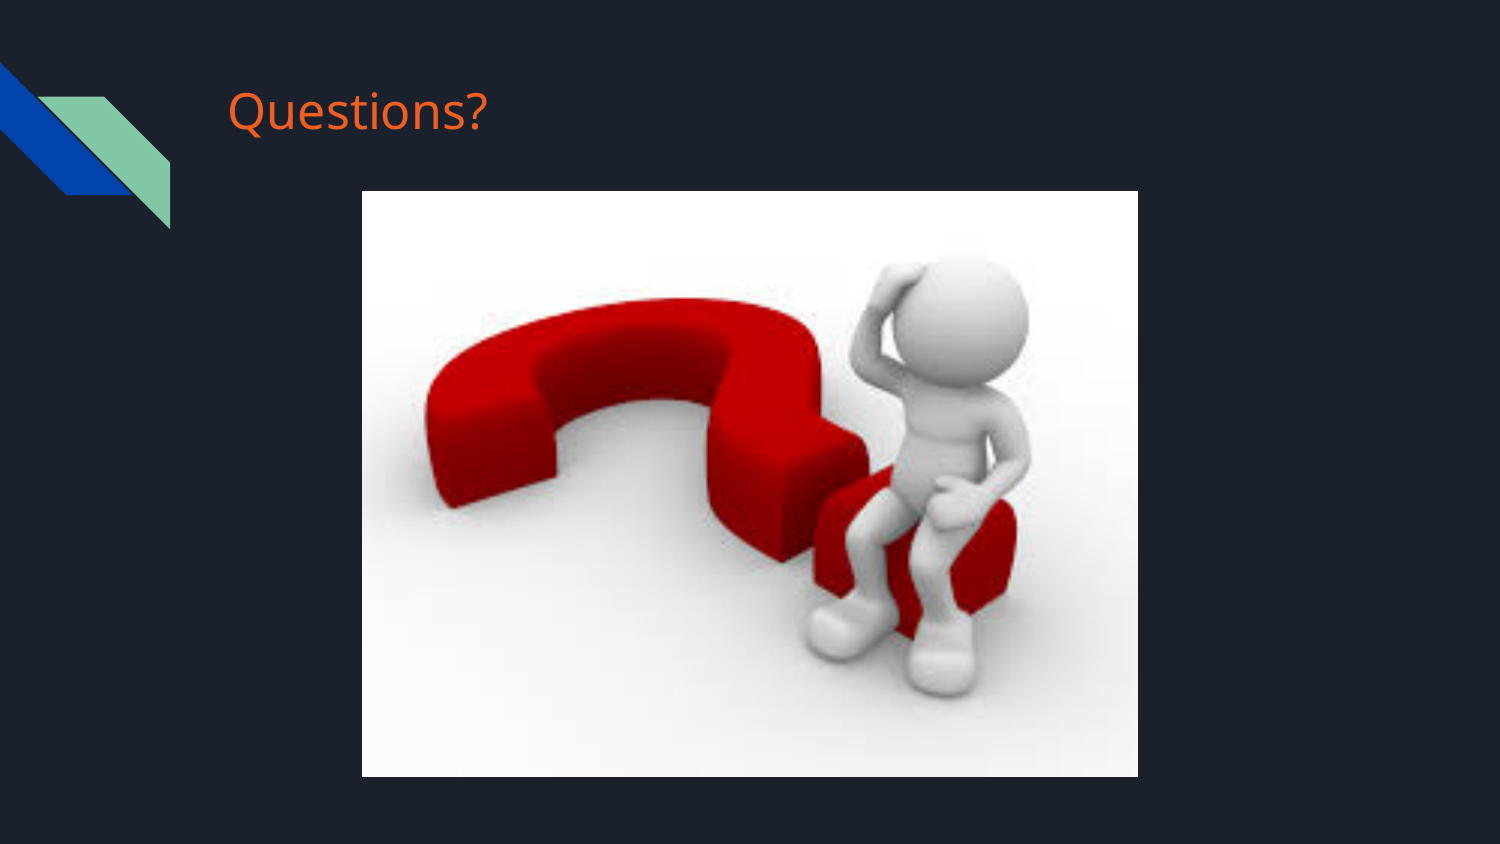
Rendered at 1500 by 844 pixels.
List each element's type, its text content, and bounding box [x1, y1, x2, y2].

picture [362, 191, 1138, 778]
title Questions? [212, 64, 1368, 215]
